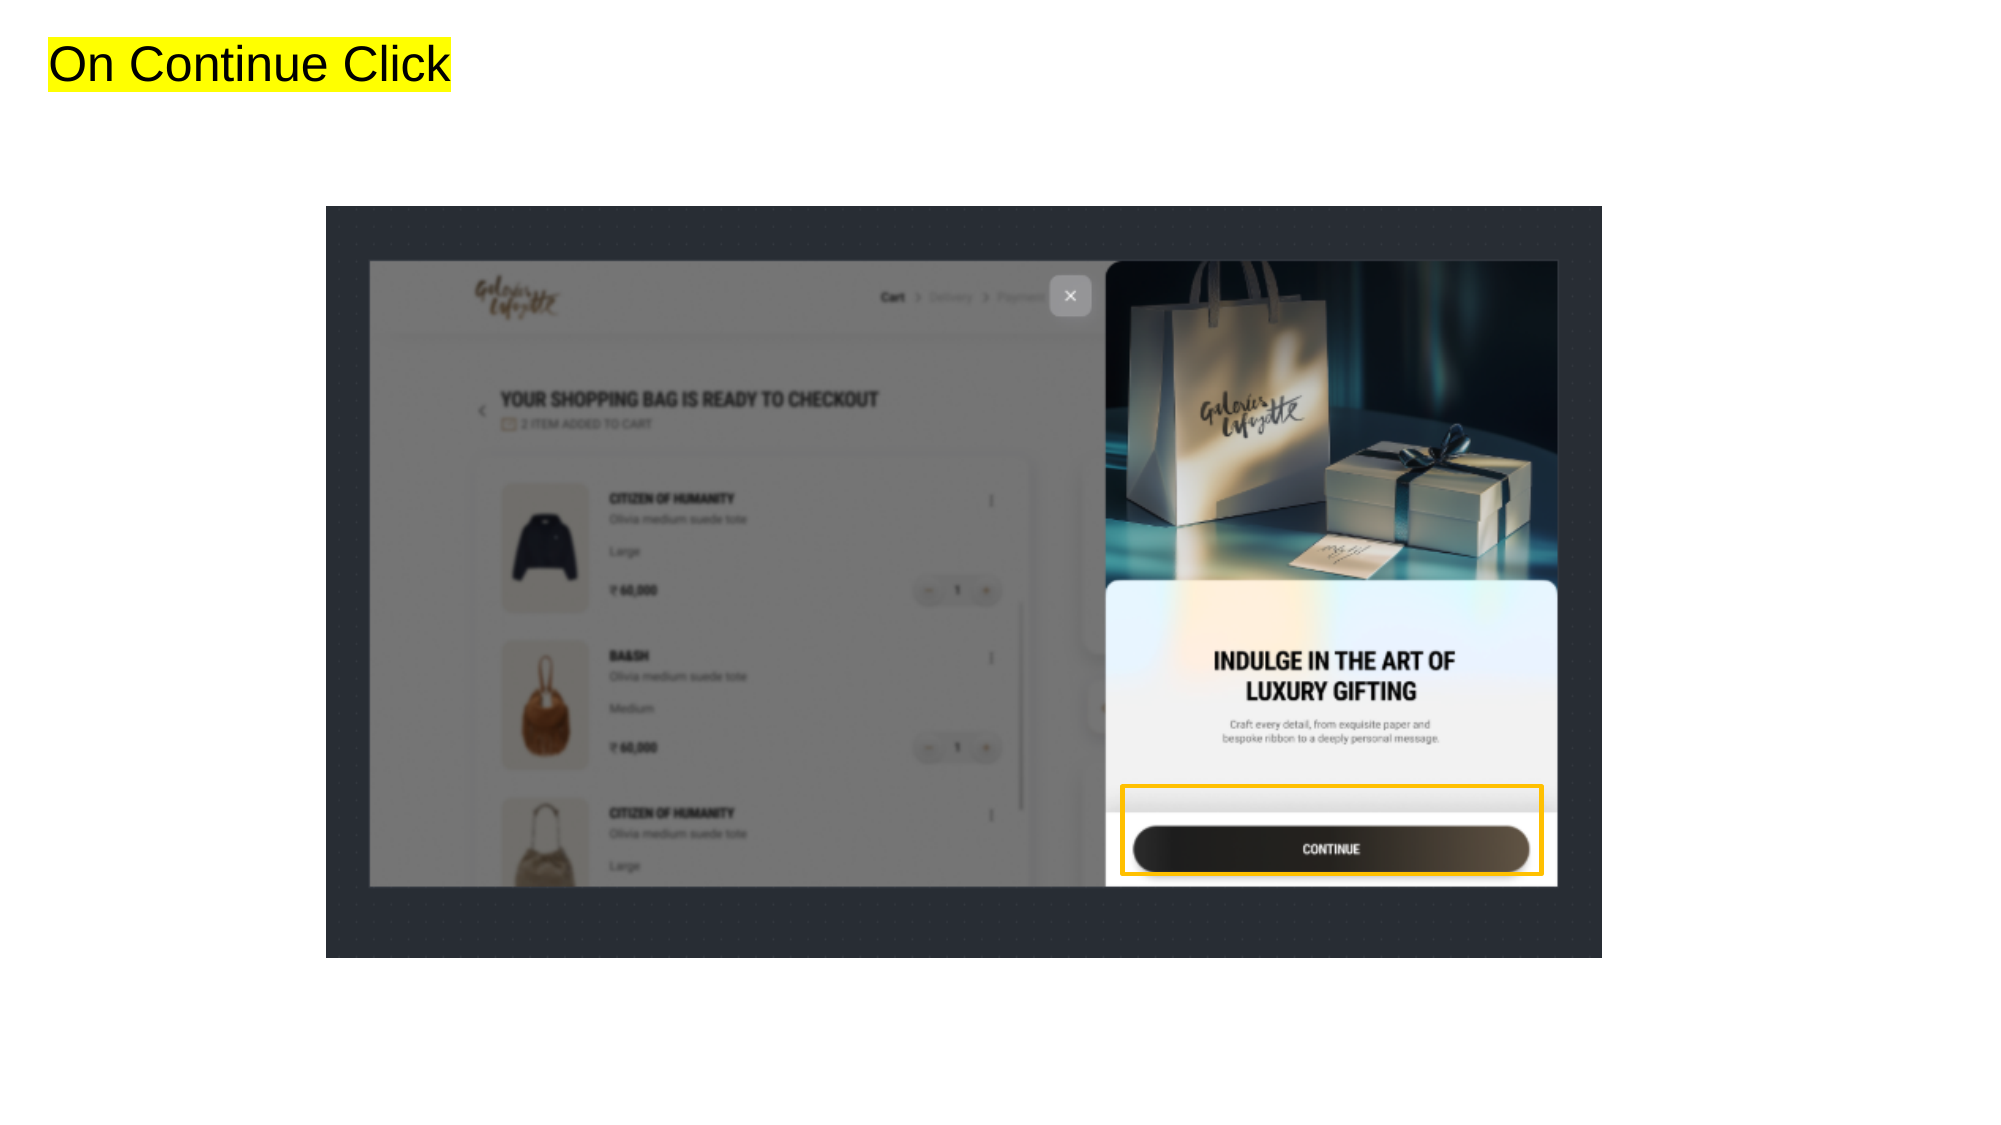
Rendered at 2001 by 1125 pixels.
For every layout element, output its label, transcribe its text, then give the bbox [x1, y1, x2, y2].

text_box On Continue Click [33, 24, 1030, 100]
picture [326, 206, 1602, 959]
